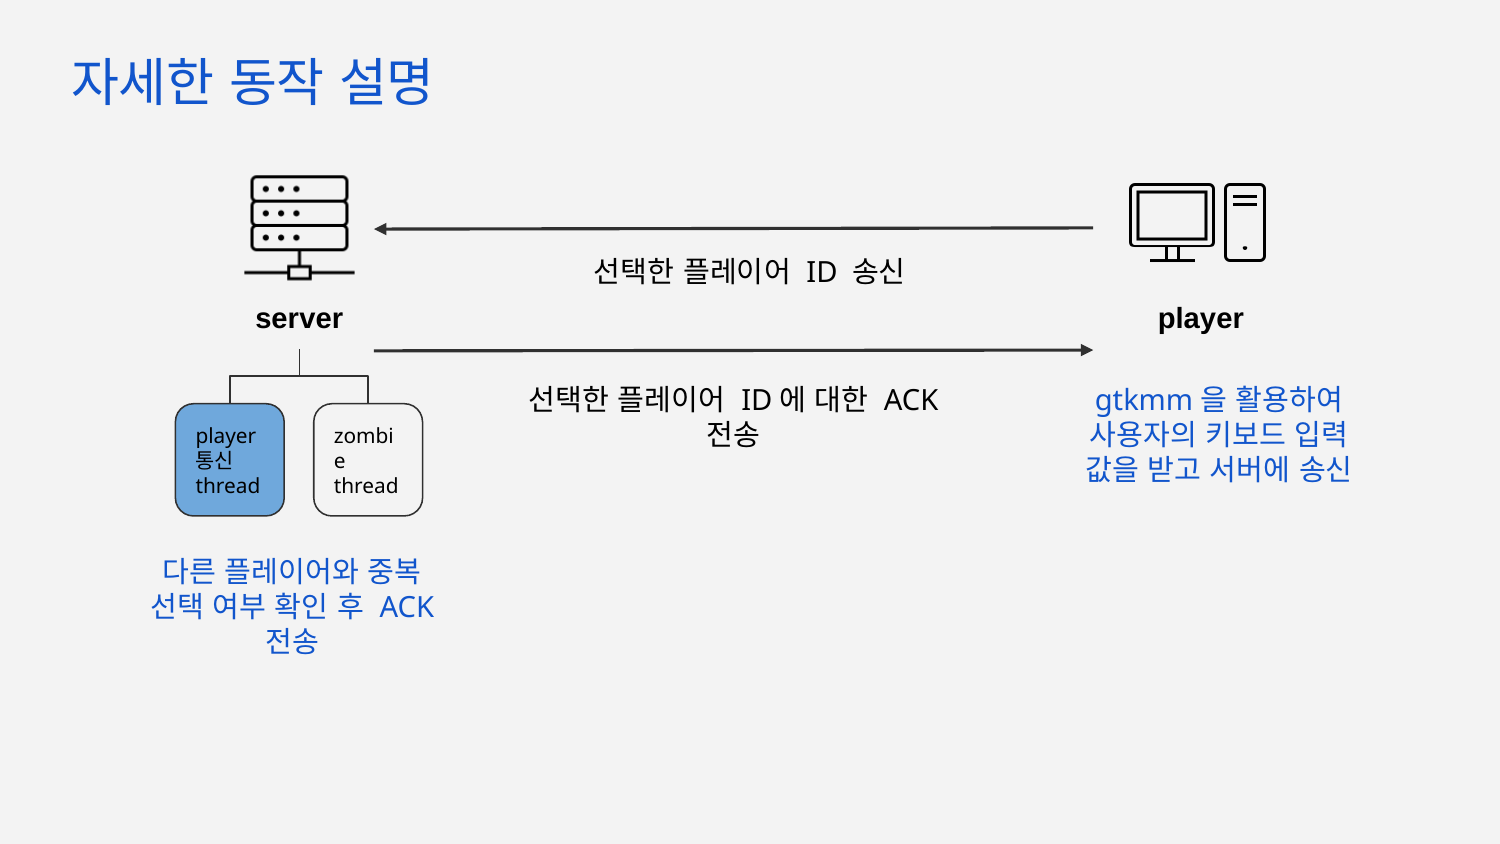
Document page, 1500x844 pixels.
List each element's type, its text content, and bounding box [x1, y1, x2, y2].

text_box 자세한 동작 설명 [56, 34, 612, 128]
text_box gtkmm을 활용하여 사용자의 키보드 입력 값을 받고 서버에 송신 [1058, 366, 1381, 502]
text_box 선택한 플레이어 ID에 대한 ACK 전송 [487, 366, 980, 467]
text_box 선택한 플레이어 ID 송신 [557, 238, 943, 304]
text_box [428, 356, 1485, 422]
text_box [1126, 152, 1275, 351]
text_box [175, 152, 423, 517]
text_box 다른 플레이어와 중복 선택 여부 확인 후 ACK 전송 [131, 538, 454, 674]
